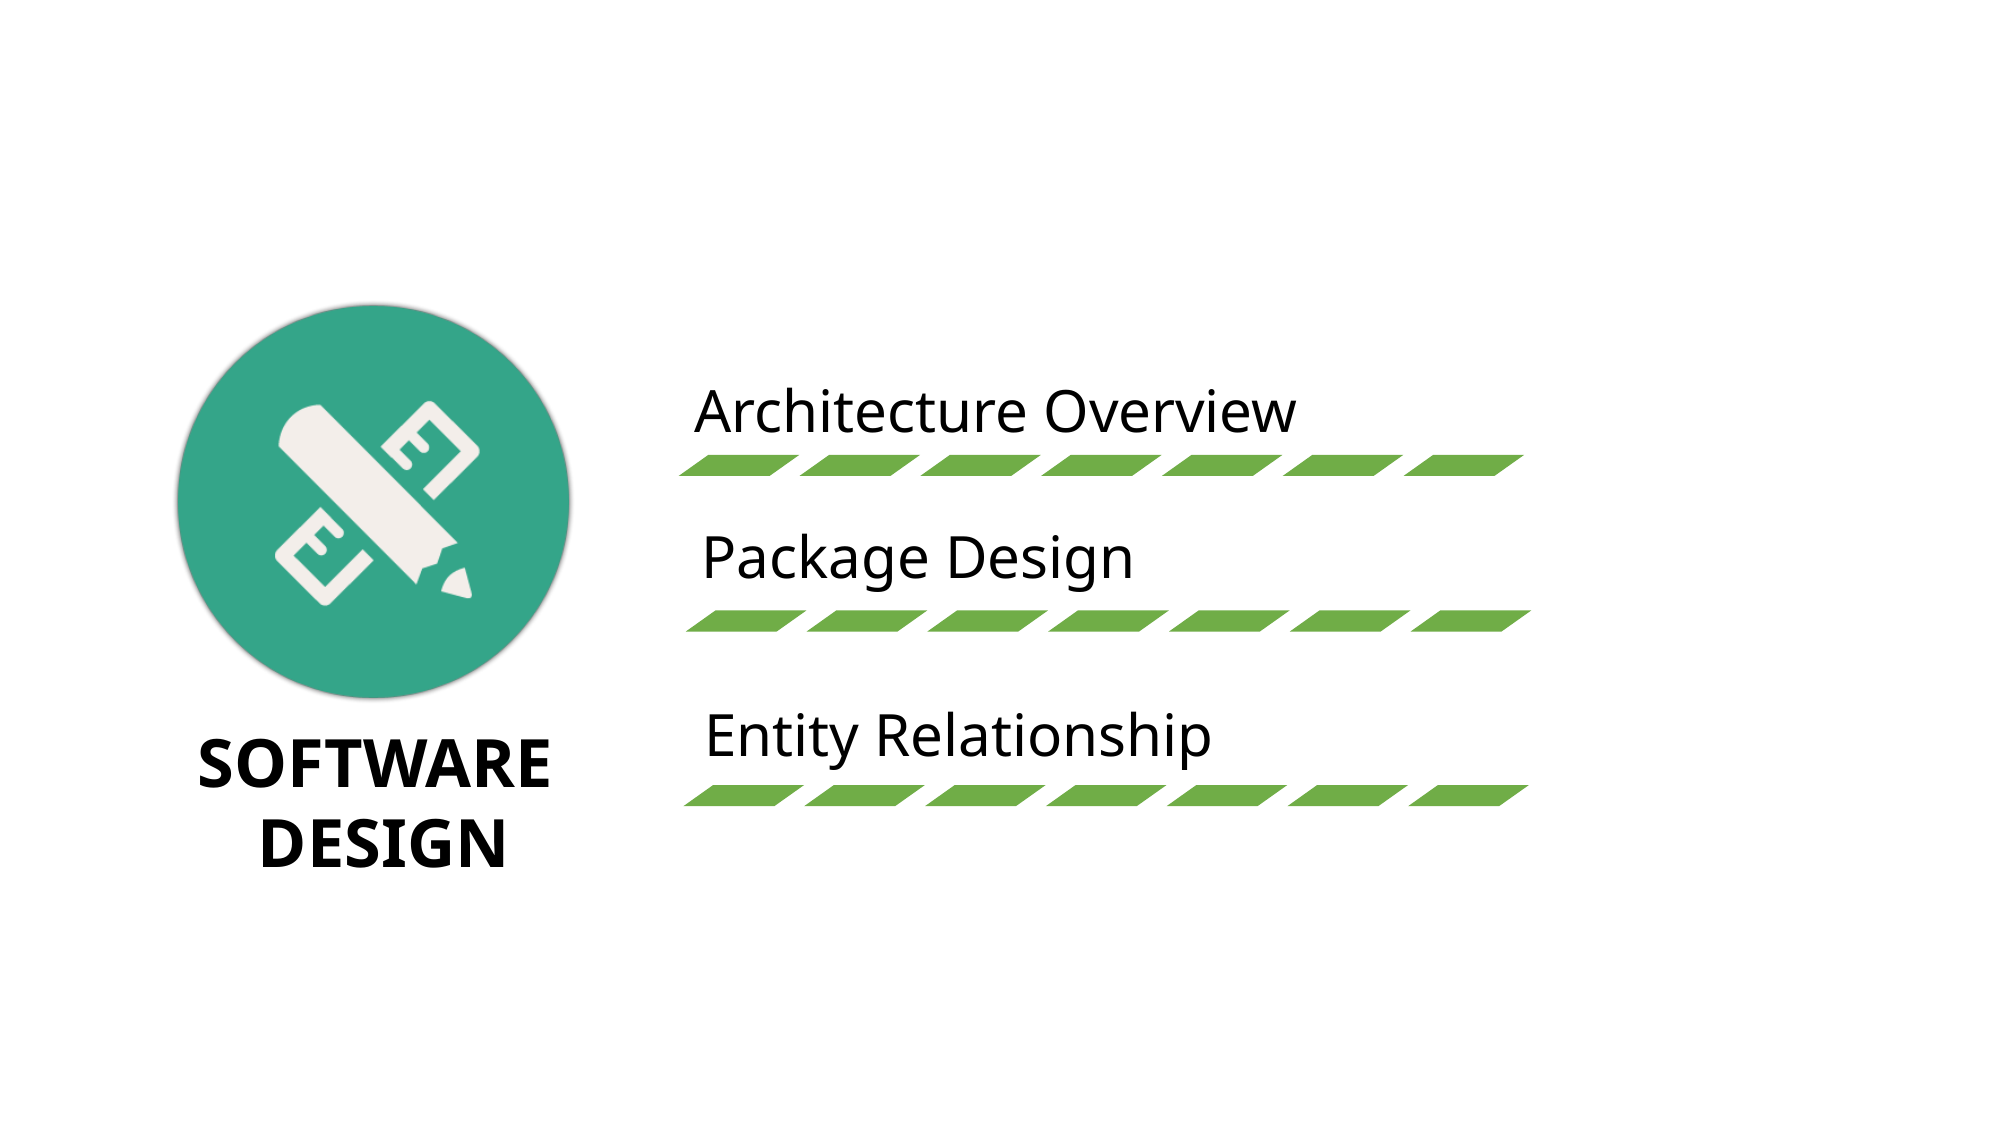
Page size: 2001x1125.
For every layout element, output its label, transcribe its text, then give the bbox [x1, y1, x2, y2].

text_box SOFTWARE DESIGN [183, 713, 586, 888]
picture [170, 299, 577, 707]
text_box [638, 309, 1591, 984]
